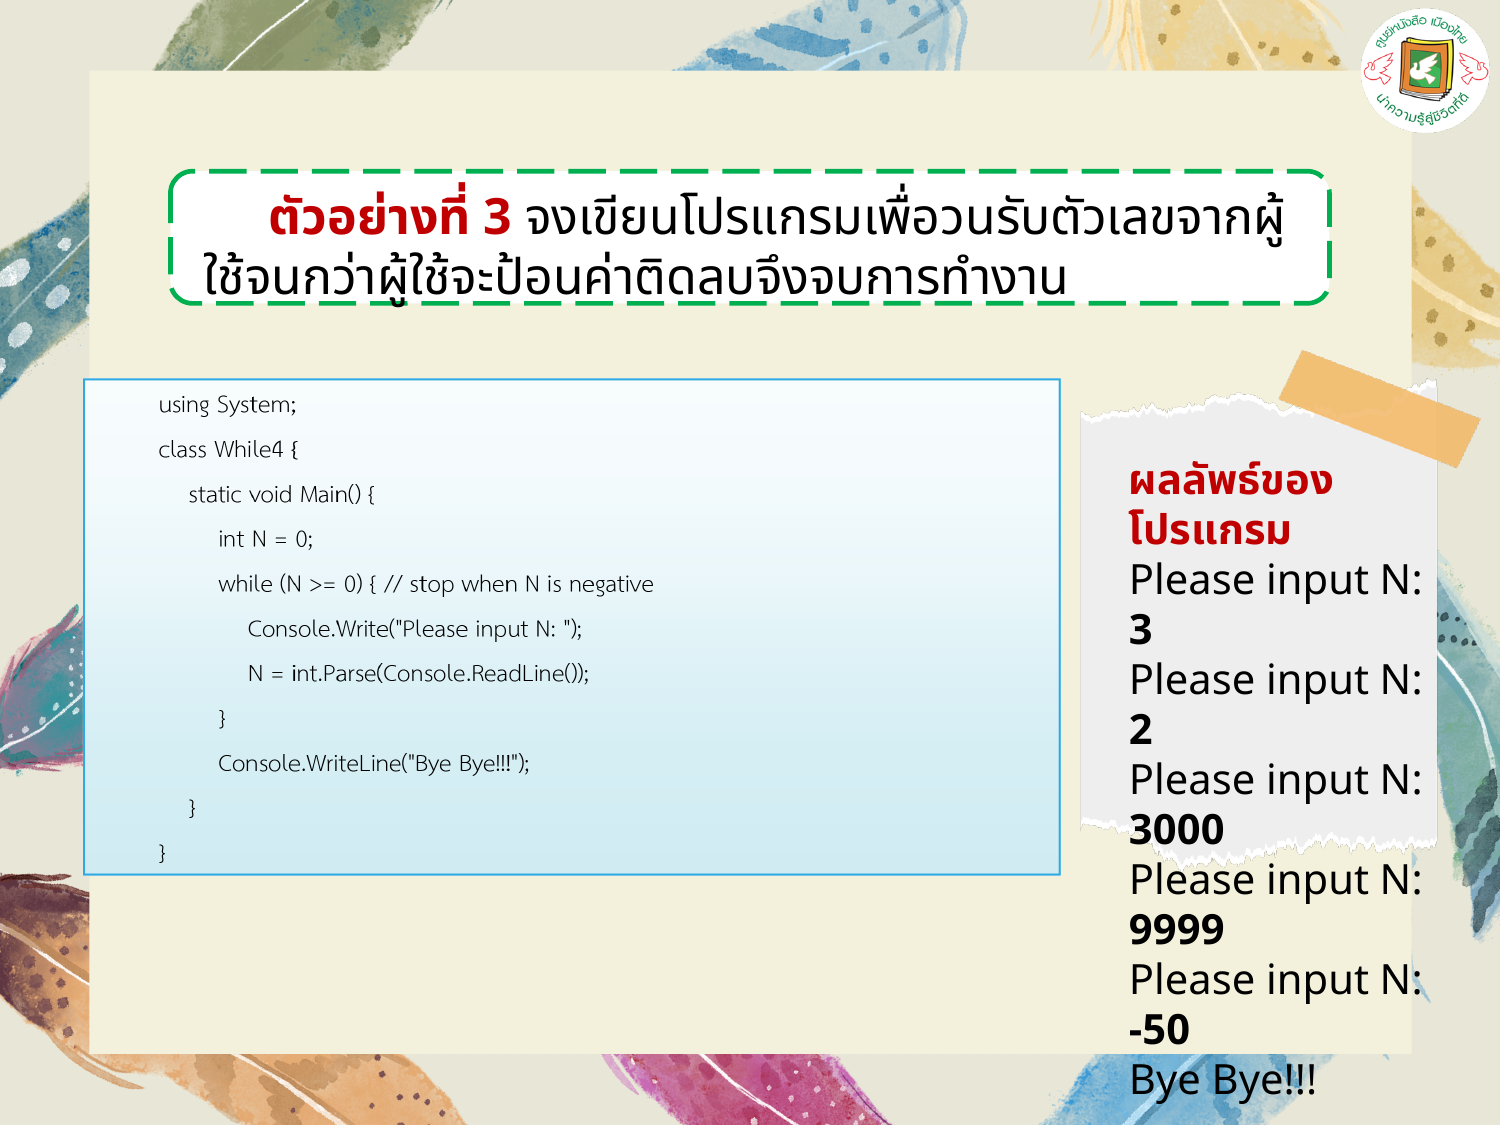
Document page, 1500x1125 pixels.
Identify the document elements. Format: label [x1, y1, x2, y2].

text_box [170, 171, 1330, 314]
picture [0, 0, 1500, 1125]
text_box [82, 334, 1493, 895]
